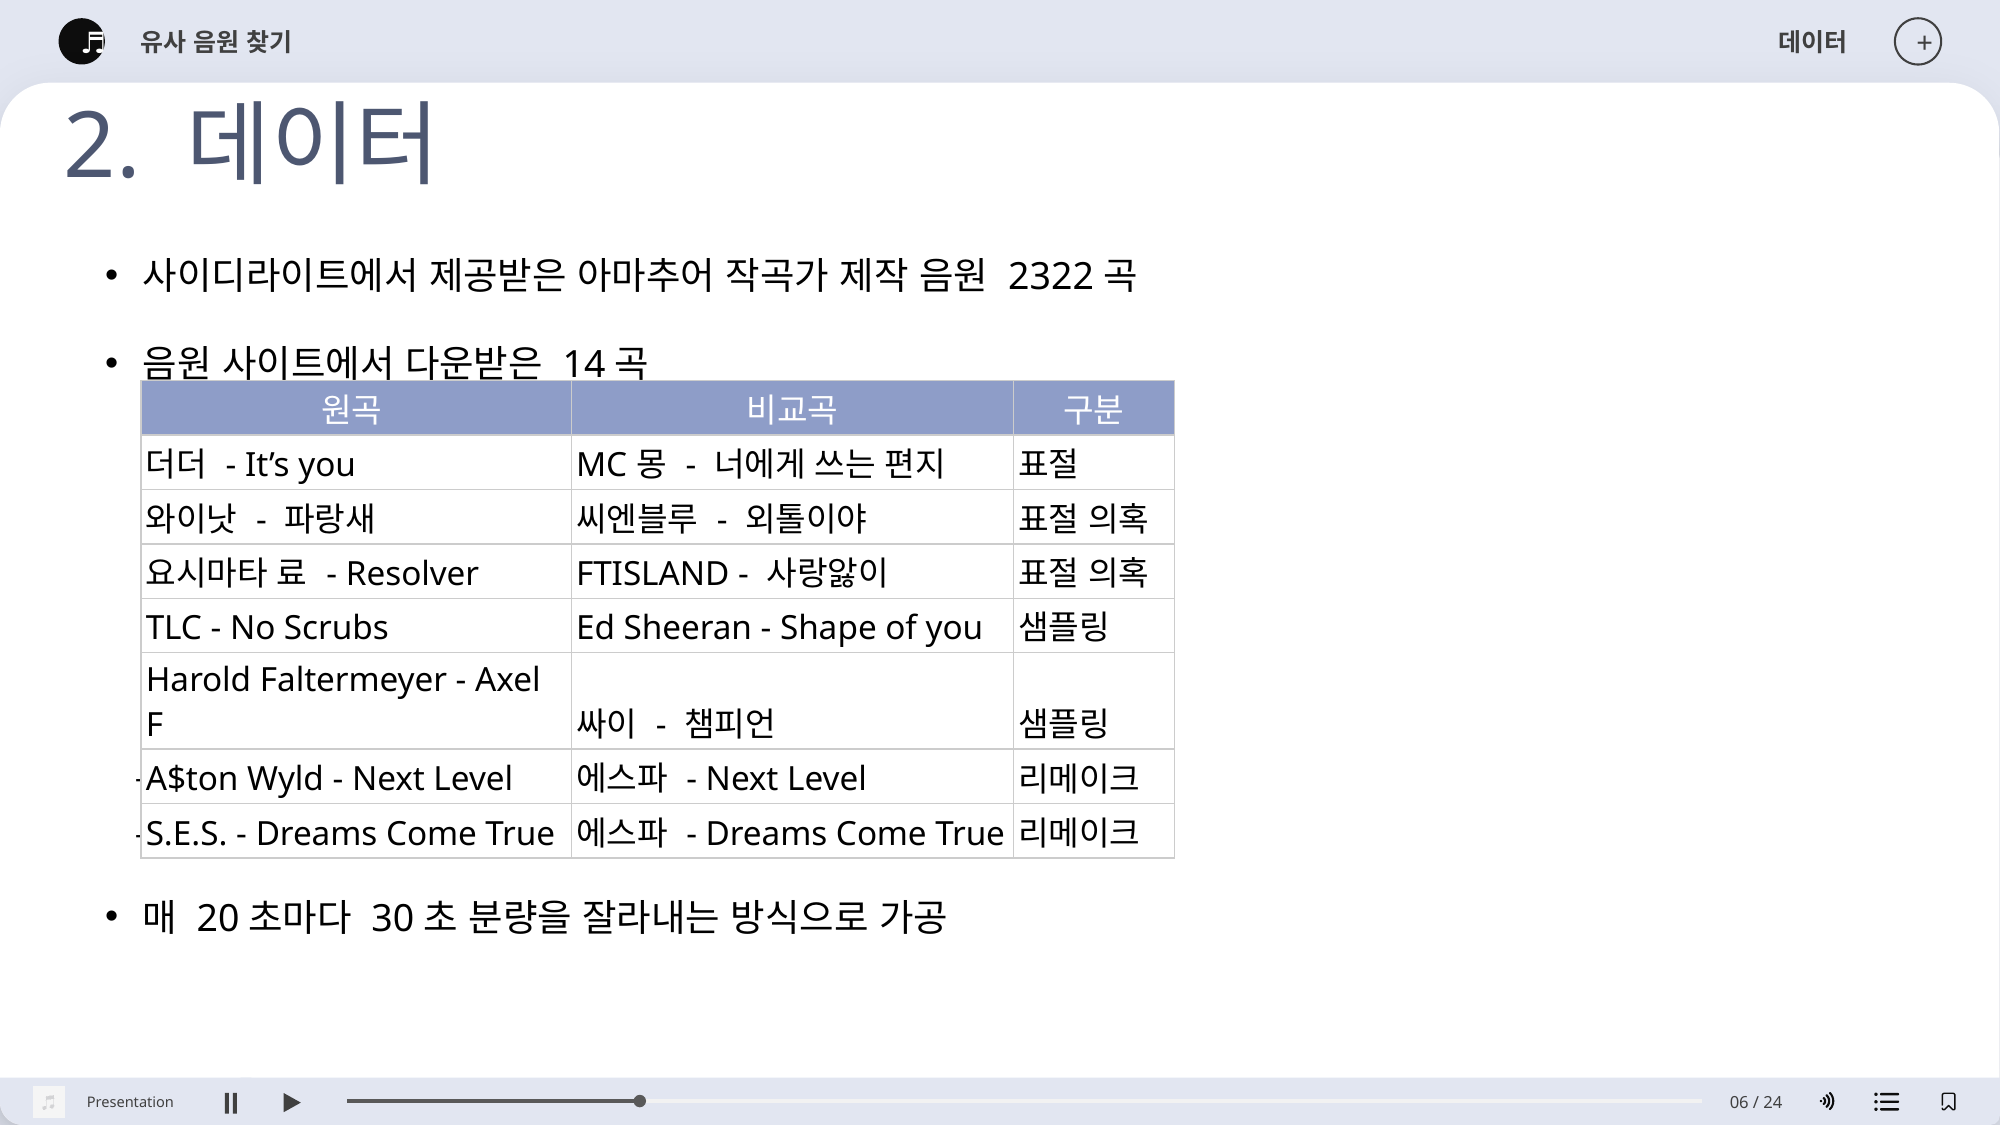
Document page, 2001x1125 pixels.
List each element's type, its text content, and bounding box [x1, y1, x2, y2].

text_box 2. 데이터 [48, 90, 1401, 205]
table_cell 씨엔블루 - 외톨이야 [572, 490, 1013, 543]
table_cell Ed Sheeran - Shape of you [572, 599, 1013, 652]
table_cell 샘플링 [1014, 653, 1174, 748]
text_box ♬ [57, 17, 106, 66]
table_cell MC몽 - 너에게 쓰는 편지 [572, 436, 1013, 489]
table_cell TLC - No Scrubs [142, 599, 571, 652]
table_cell 리메이크 [1014, 804, 1174, 857]
table_cell FTISLAND - 사랑앓이 [572, 545, 1013, 598]
table_cell 표절 의혹 [1014, 490, 1174, 543]
table_cell S.E.S. - Dreams Come True [142, 804, 571, 857]
table_cell 싸이 - 챔피언 [572, 653, 1013, 748]
table_cell 표절 의혹 [1014, 545, 1174, 598]
table_cell Harold Faltermeyer - Axel F [142, 653, 571, 748]
table_cell 리메이크 [1014, 750, 1174, 803]
list 사이디라이트에서 제공받은 아마추어 작곡가 제작 음원 2322곡 음원 사이트에서 다운받은 14곡 - 표절로 판결되거나 표절 의혹이 제기된 곡, 샘플링, 리메이크곡과 그 원곡 7쌍 - 두 곡 사이의 유사성이 널리 인정받은 예로 판단해 모델 성능 평가에 사용 매 20초마다 30초 분량을 잘라내는 방식으로 가공 [90, 221, 1816, 982]
text_box + [1893, 17, 1943, 66]
table_header 구분 [1014, 381, 1174, 434]
table_cell 에스파 - Dreams Come True [572, 804, 1013, 857]
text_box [0, 1077, 2000, 1125]
table_header 원곡 [142, 381, 571, 434]
table_cell 와이낫 - 파랑새 [142, 490, 571, 543]
text_box 유사 음원 찾기 [125, 19, 1137, 64]
text_box [0, 81, 2000, 1077]
table_cell 더더 - It’s you [142, 436, 571, 489]
table_cell A$ton Wyld - Next Level [142, 750, 571, 803]
table_cell 에스파 - Next Level [572, 750, 1013, 803]
table_cell 샘플링 [1014, 599, 1174, 652]
table_header 비교곡 [572, 381, 1013, 434]
table_cell 표절 [1014, 436, 1174, 489]
text_box 데이터 [1609, 19, 1863, 64]
table_cell 요시마타 료 - Resolver [142, 545, 571, 598]
